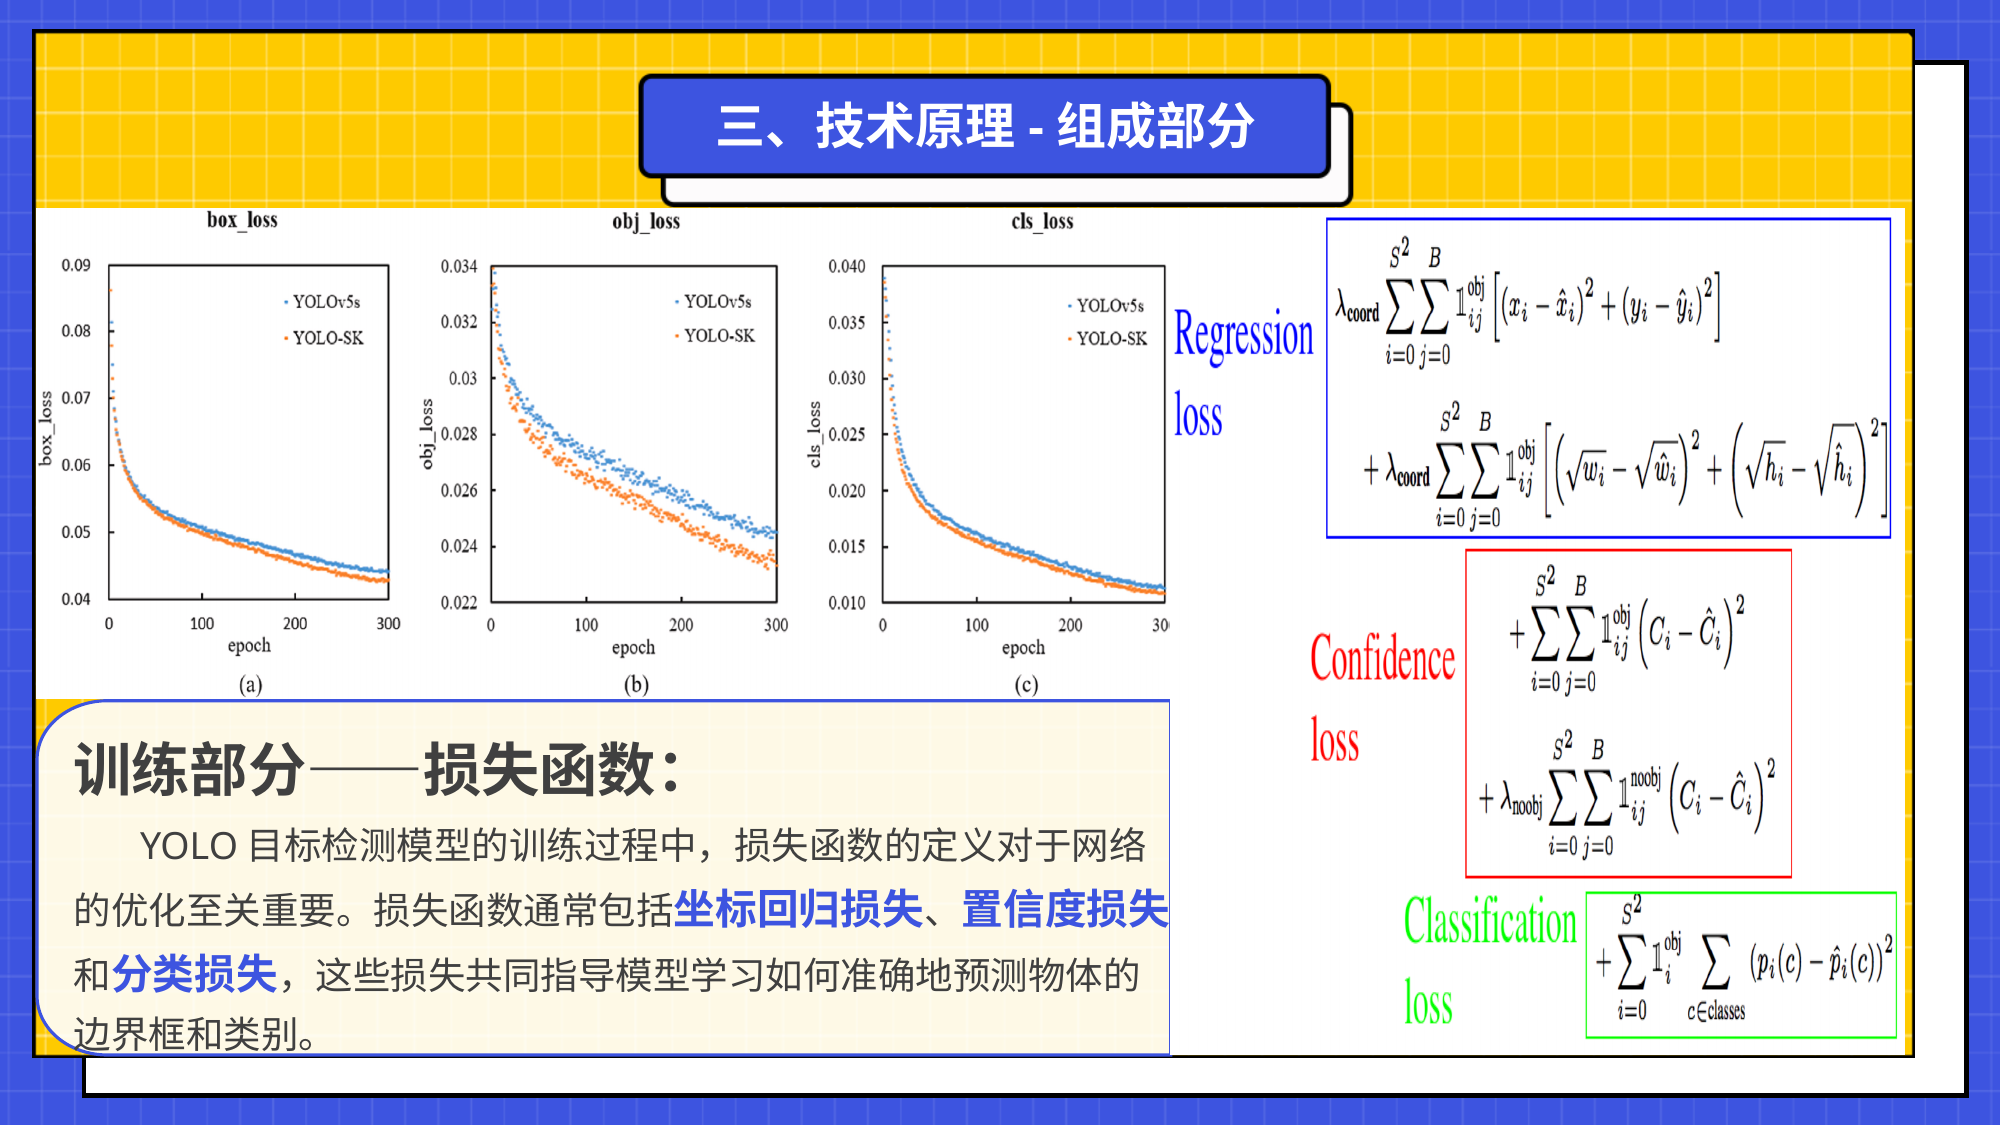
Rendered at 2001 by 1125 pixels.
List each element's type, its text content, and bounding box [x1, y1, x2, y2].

picture [0, 0, 2000, 1125]
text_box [623, 11, 1377, 208]
text_box [35, 699, 1170, 1049]
text_box 训练部分——损失函数： YOLO目标检测模型的训练过程中，损失函数的定义对于网络的优化至关重要。损失函数通常包括坐标回归损失、置信度损失和分类损失，这些损失共同指导模型学习如何准确地预测物体的边界框和类别。 [73, 711, 1171, 1067]
